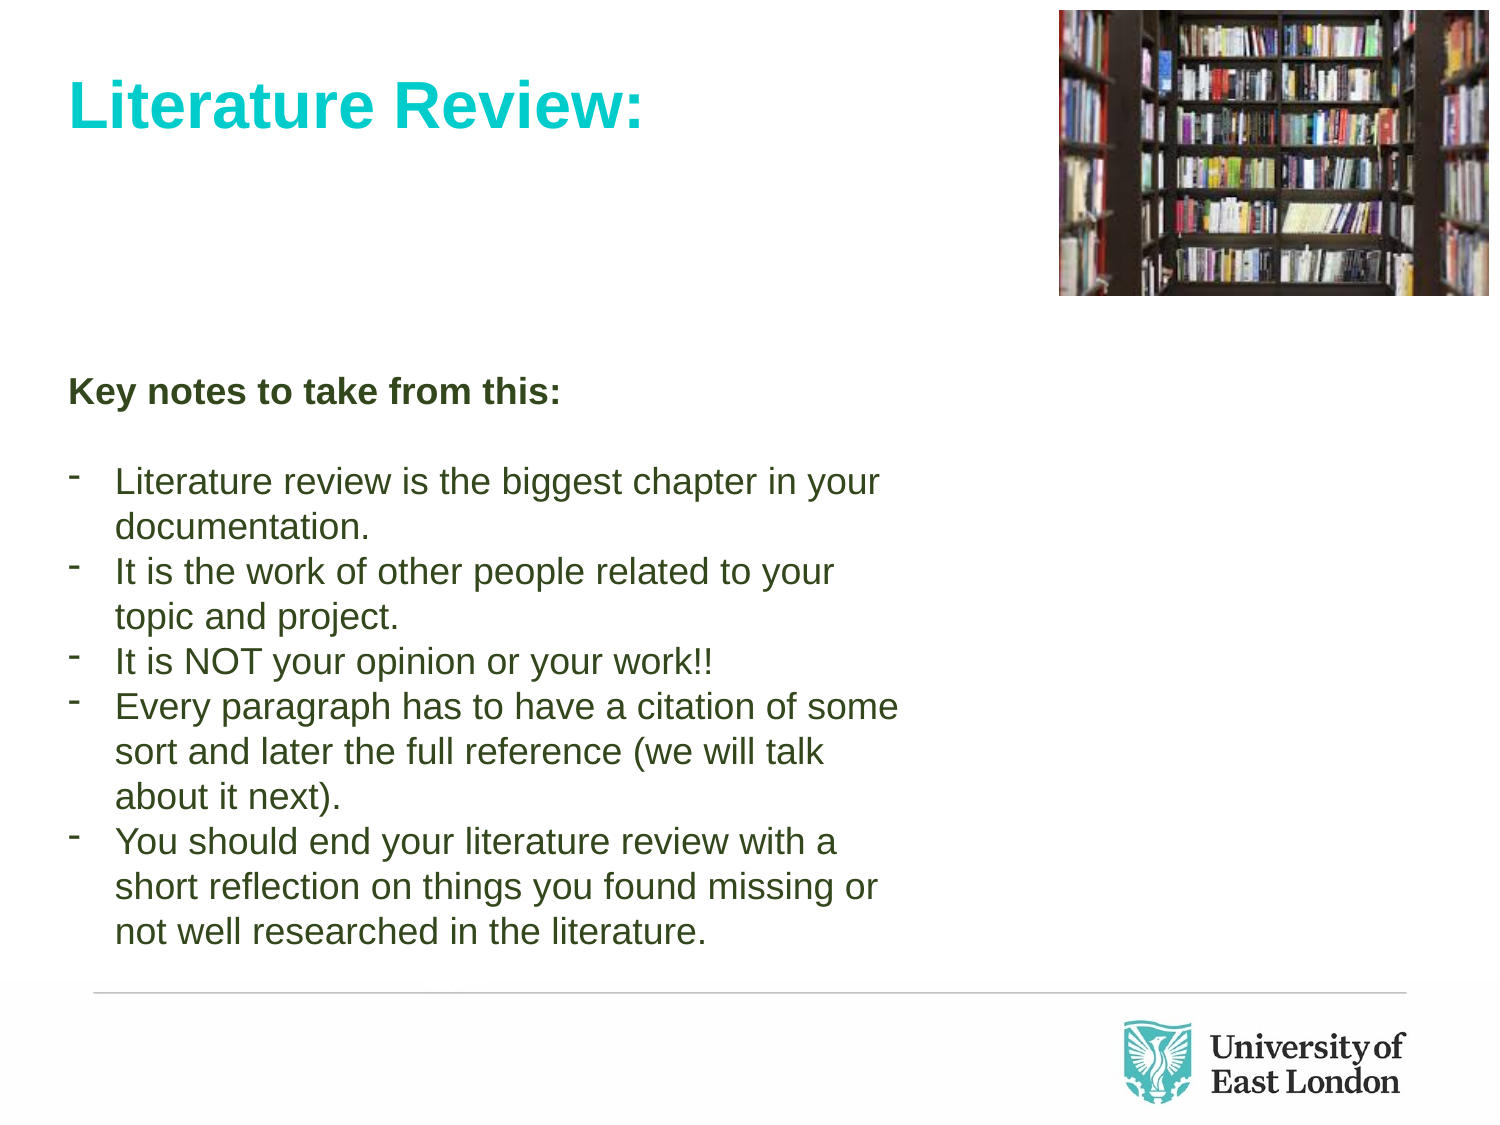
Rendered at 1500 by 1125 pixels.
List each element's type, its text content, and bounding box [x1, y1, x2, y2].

picture [1059, 9, 1490, 297]
text_box Literature Review: Key notes to take from this: Literature review is the biggest chapter in your documentation. It is the work of other people related to your topic and project. It is NOT your opinion or your work!! Every paragraph has to have a citation of some sort and later the full reference (we will talk about it next). You should end your literature review with a short reflection on things you found missing or not well researched in the literature. [53, 54, 928, 960]
picture [0, 980, 1500, 1125]
